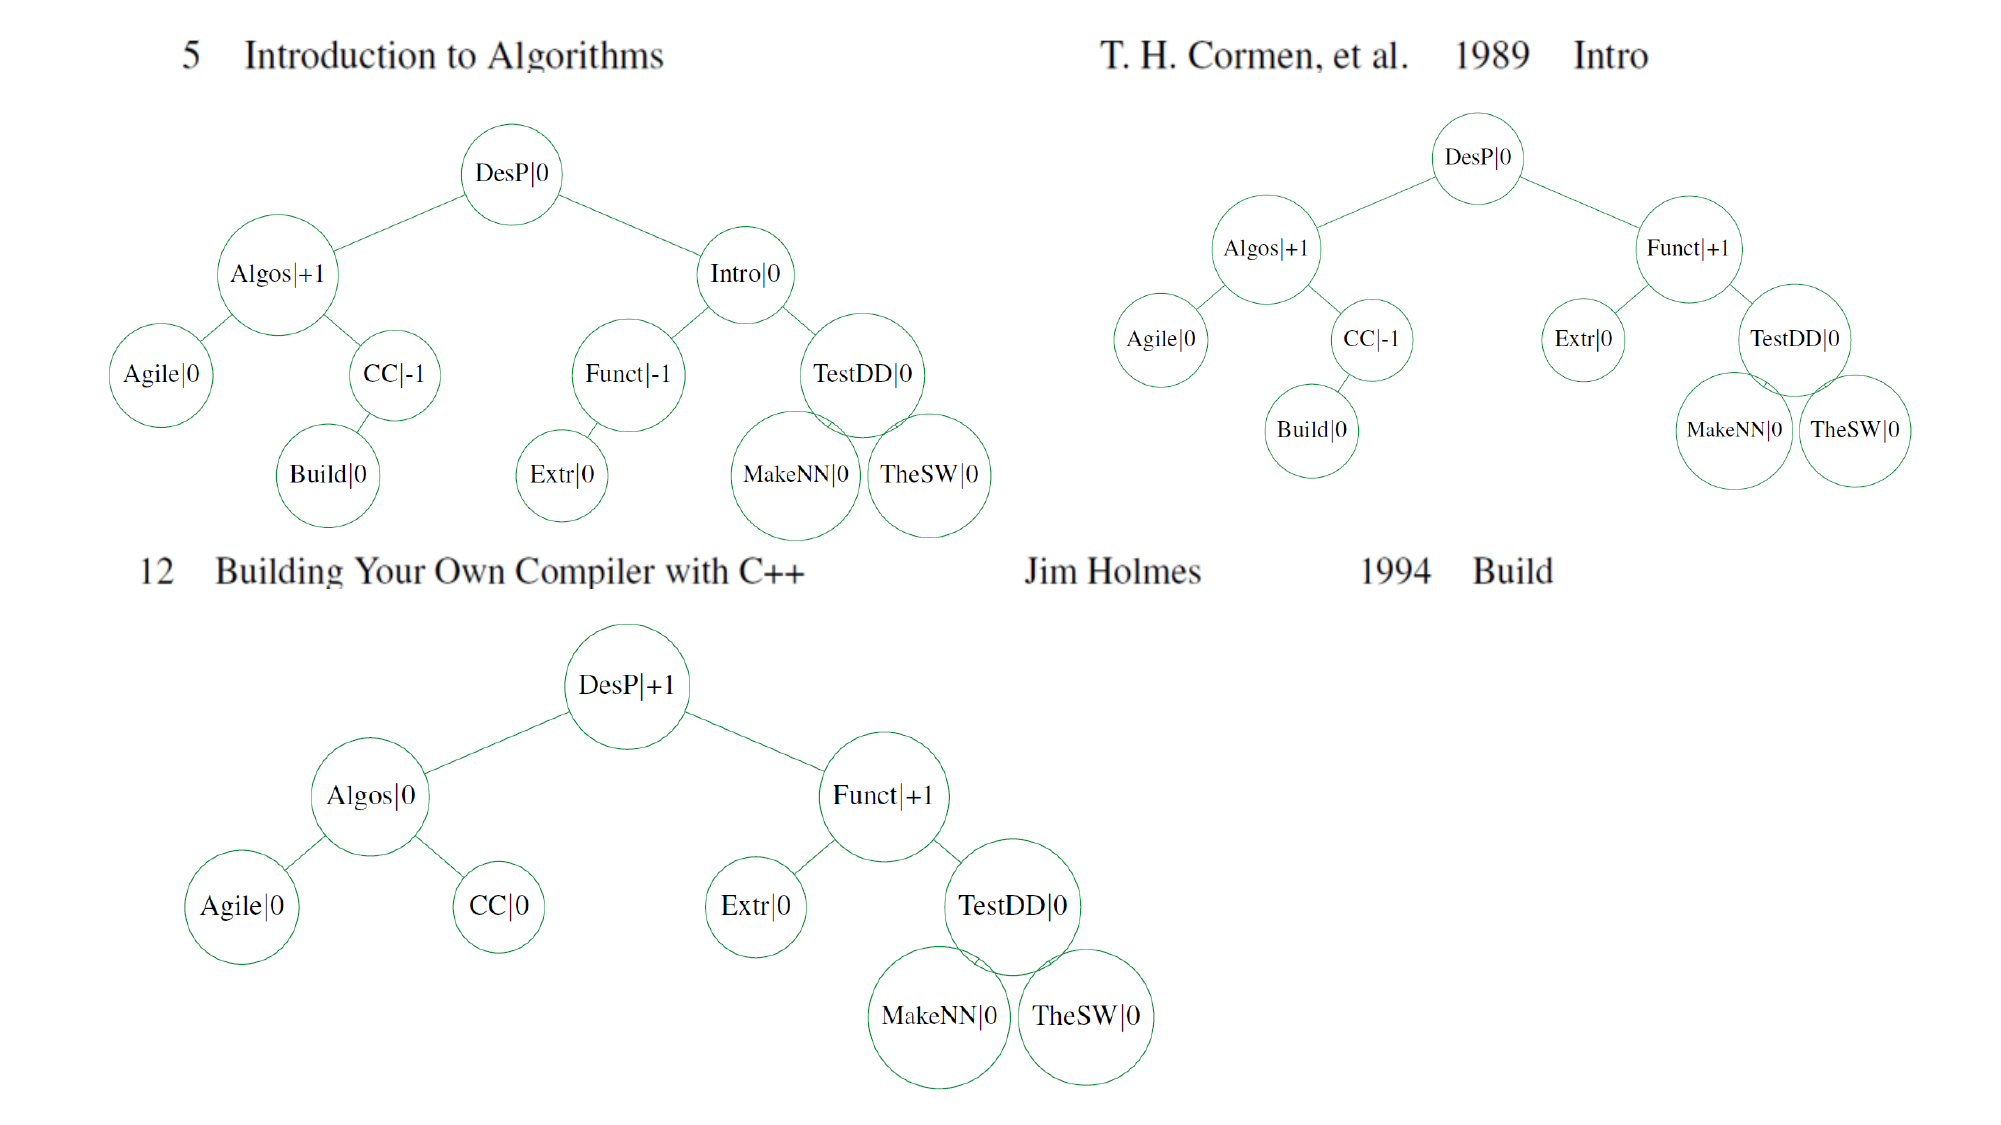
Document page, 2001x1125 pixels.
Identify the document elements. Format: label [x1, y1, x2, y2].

text_box [597, 85, 1950, 492]
picture [1371, 549, 1565, 590]
text_box [132, 380, 1371, 1096]
picture [163, 33, 1663, 74]
picture [32, 105, 597, 571]
